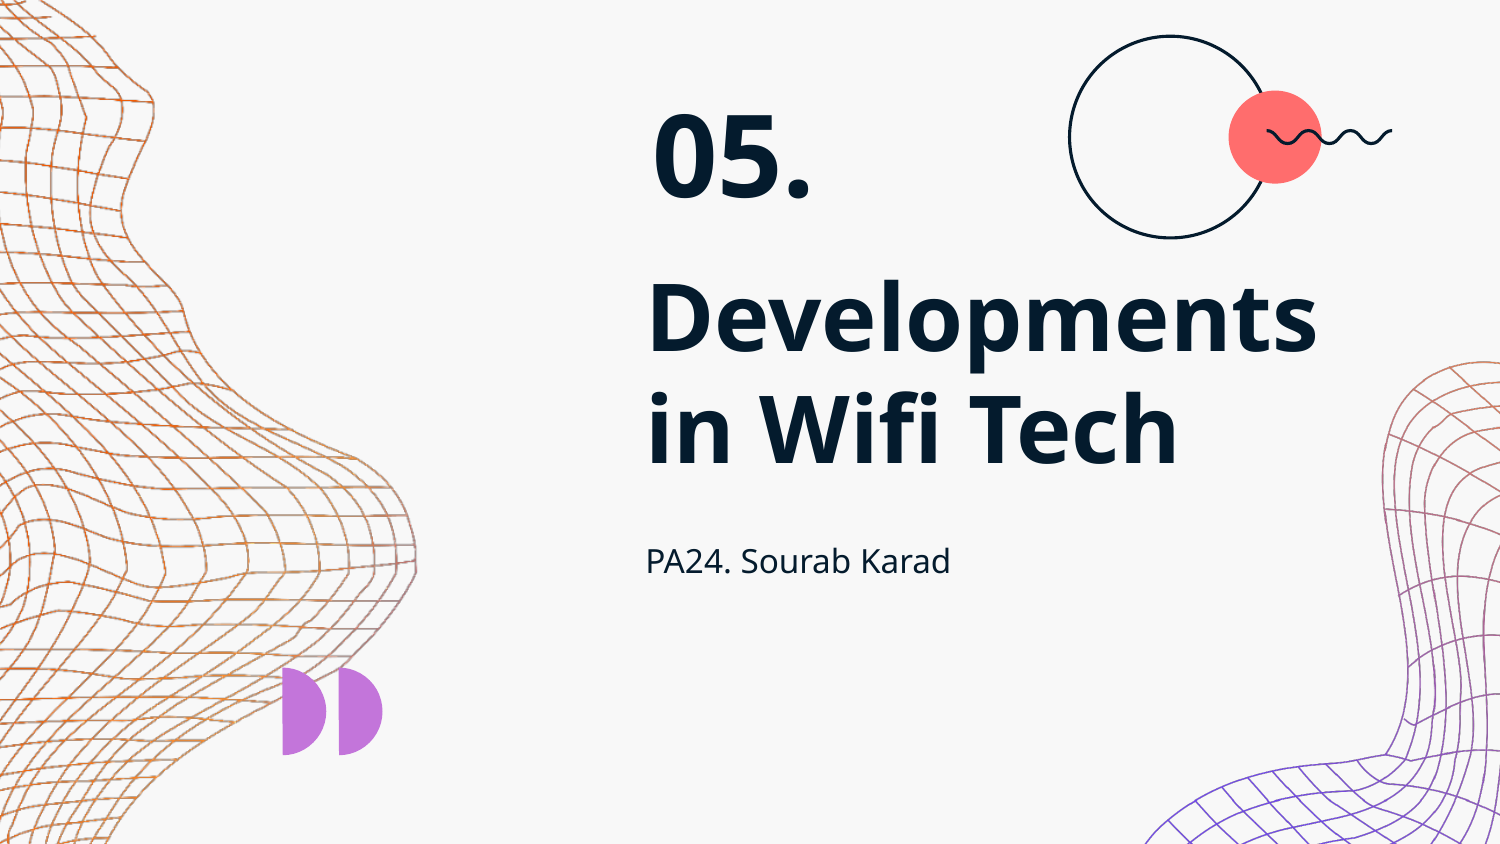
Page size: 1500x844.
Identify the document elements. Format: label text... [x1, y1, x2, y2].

title Developments in Wifi Tech [644, 257, 1383, 498]
subtitle PA24. Sourab Karad [644, 519, 1068, 617]
title 05. [637, 85, 870, 236]
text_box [266, 639, 355, 784]
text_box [1069, 35, 1393, 239]
picture [0, 2, 641, 844]
picture [1091, 337, 1500, 844]
